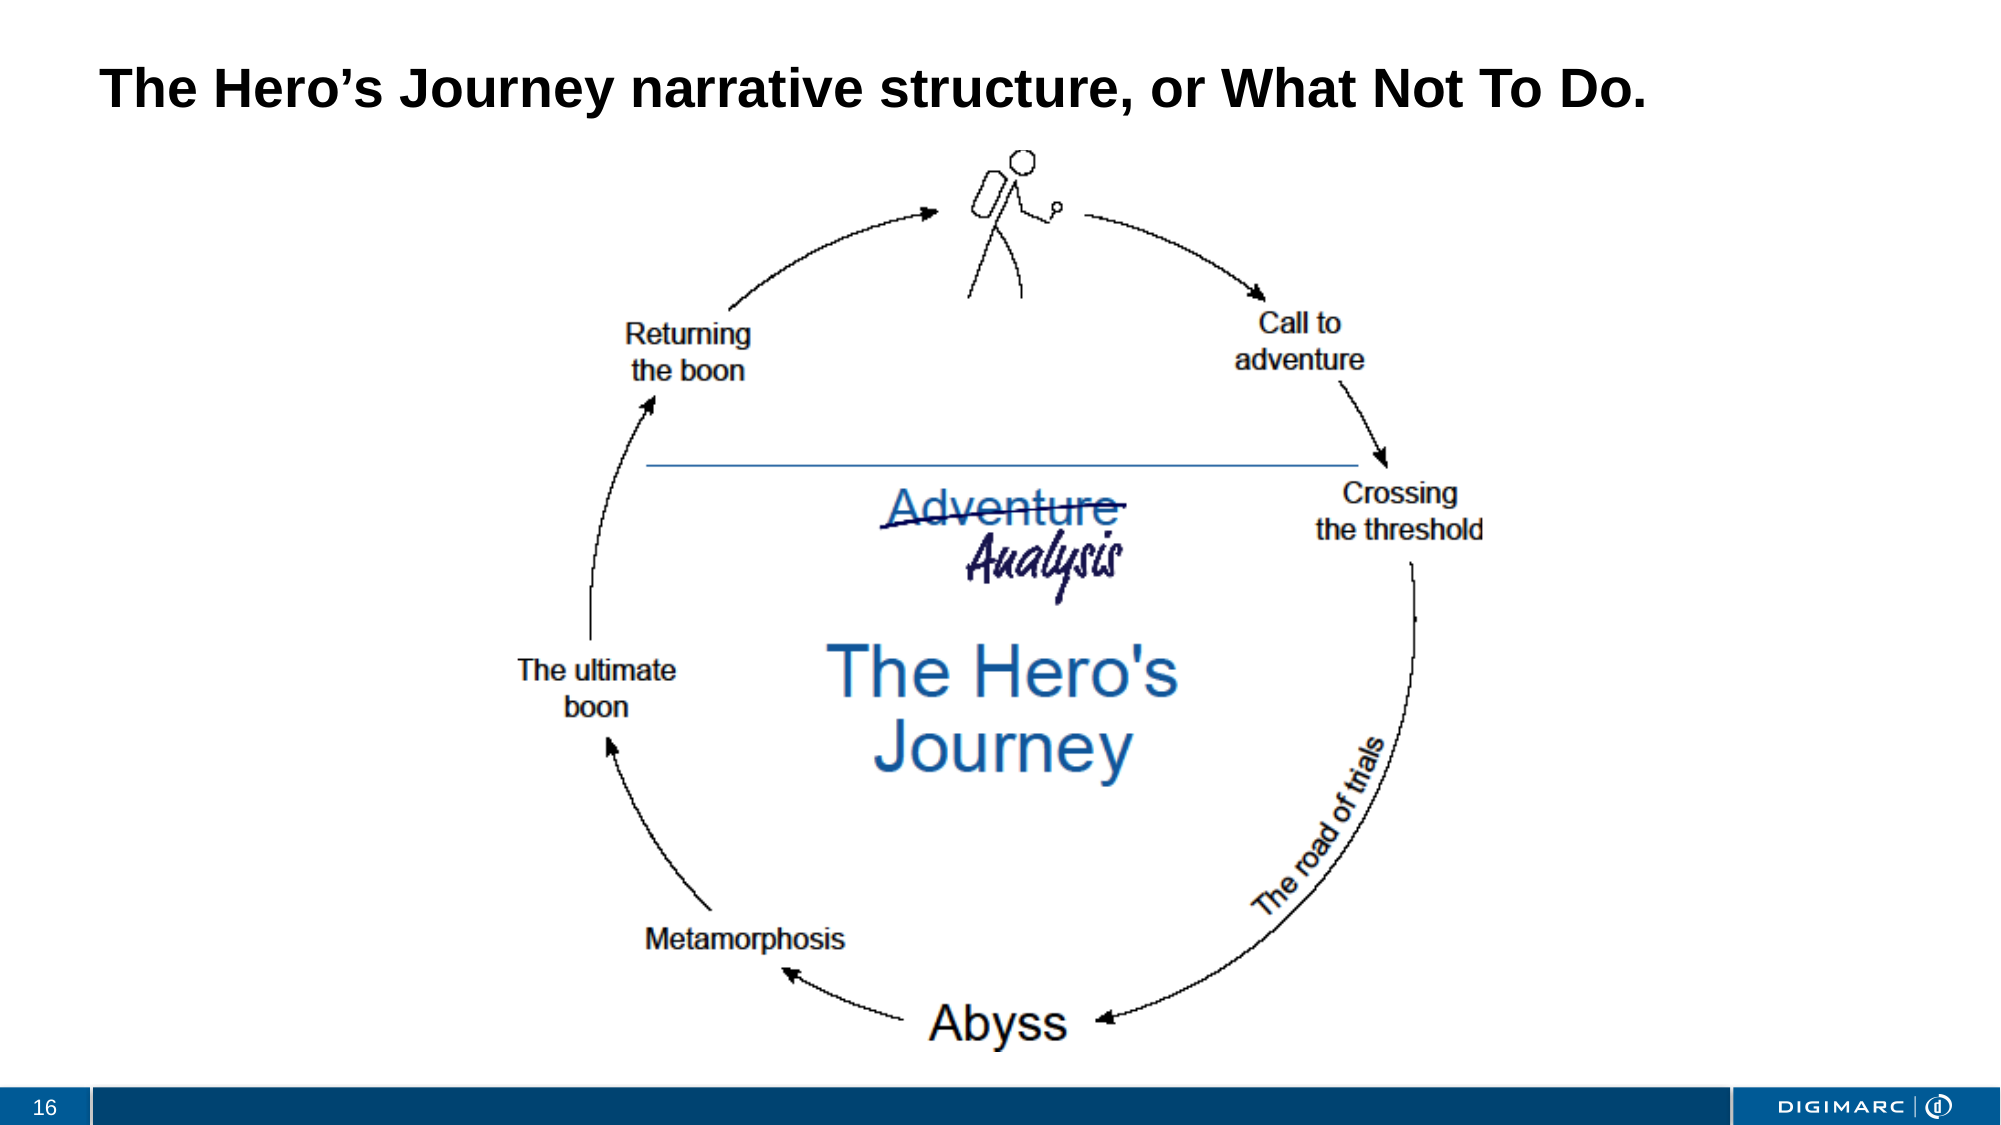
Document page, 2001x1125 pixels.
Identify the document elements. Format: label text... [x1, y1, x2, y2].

title The Hero’s Journey narrative structure, or What Not To Do. [84, 45, 1902, 150]
picture [1779, 1094, 1952, 1119]
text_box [517, 149, 1483, 1052]
